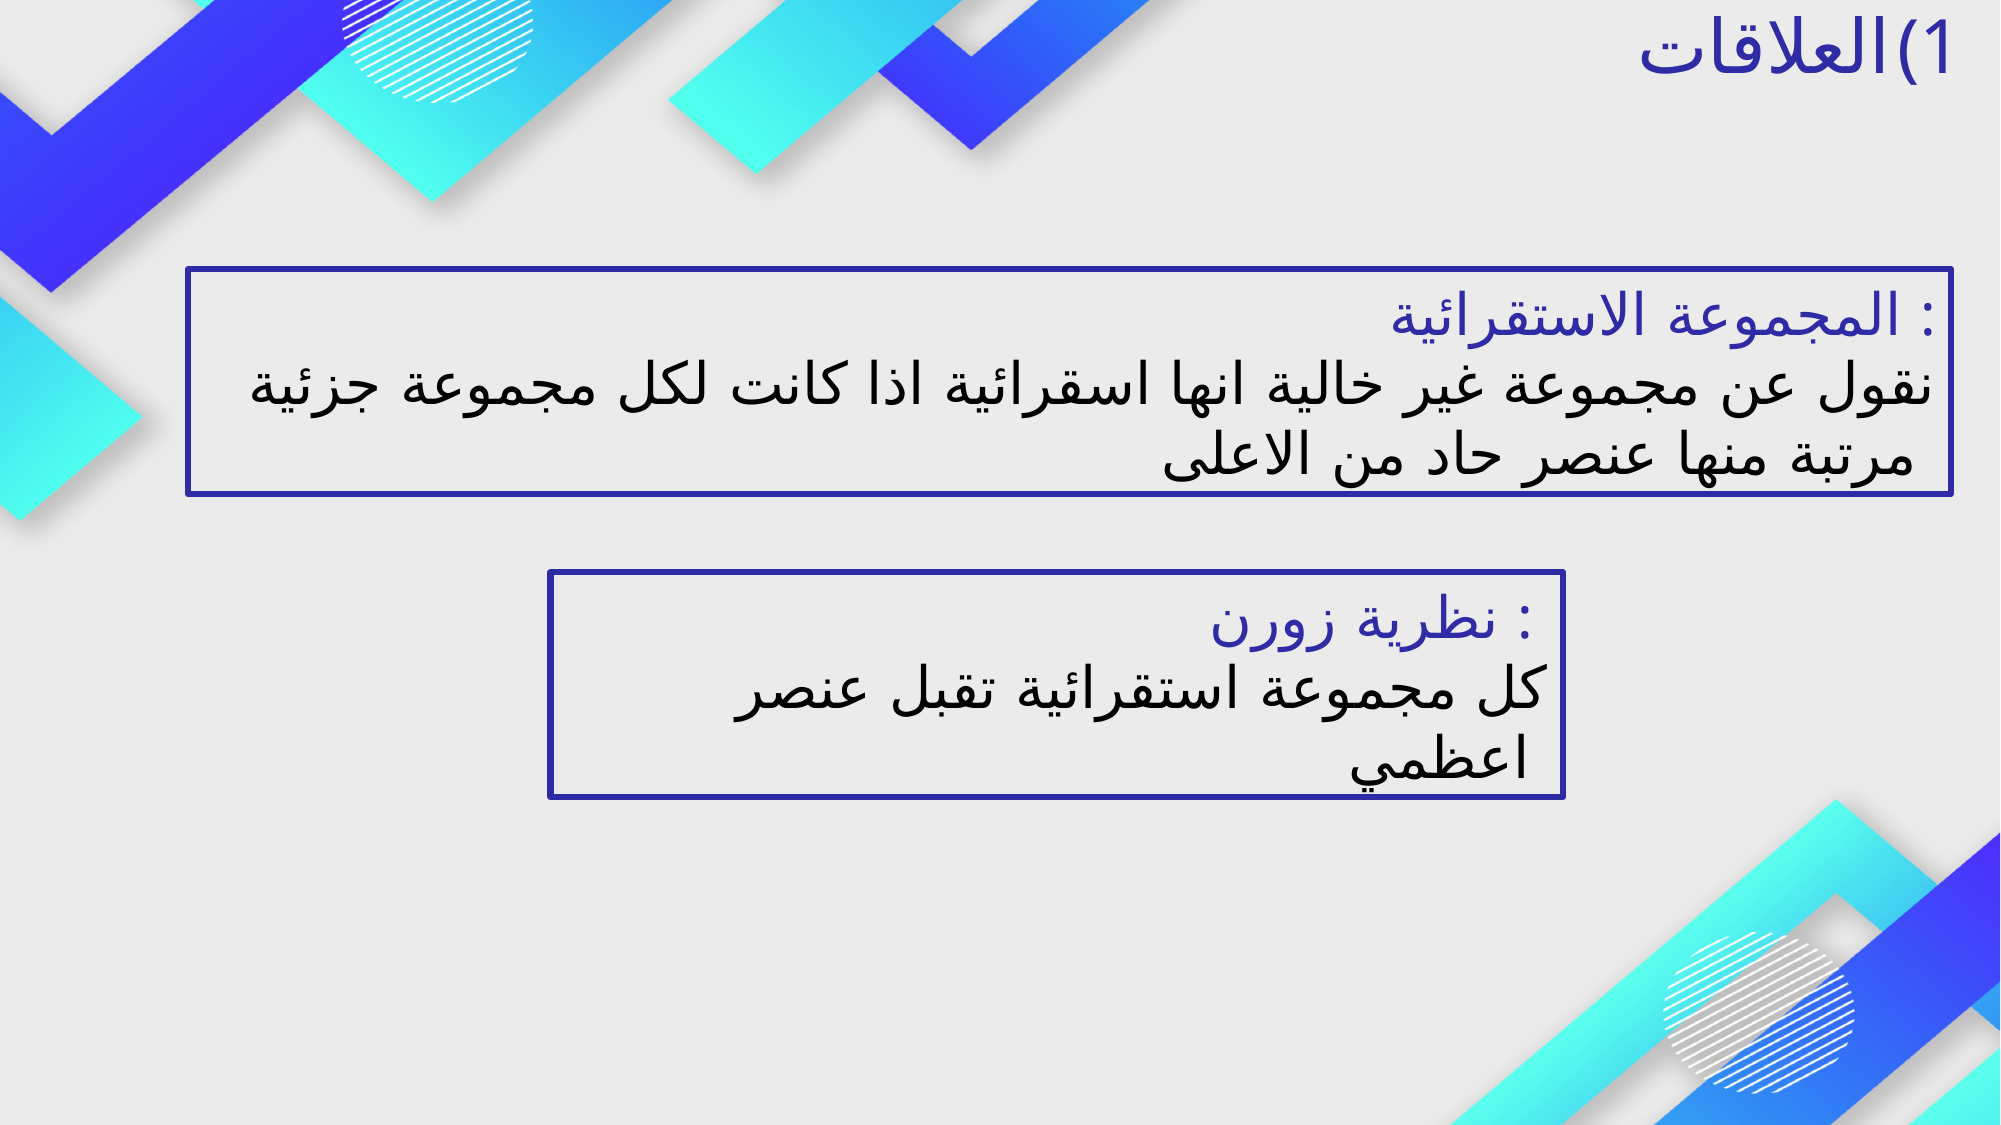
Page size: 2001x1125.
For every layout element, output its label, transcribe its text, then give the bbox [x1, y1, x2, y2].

picture [0, 0, 2001, 1125]
text_box نظرية زورن : كل مجموعة استقرائية تقبل عنصر اعظمي [550, 572, 1564, 798]
text_box المجموعة الاستقرائية : نقول عن مجموعة غير خالية انها اسقرائية اذا كانت لكل مجموعة جزئية مرتبة منها عنصر حاد من الاعلى [188, 269, 1951, 494]
text_box العلاقات [1614, 0, 1983, 96]
